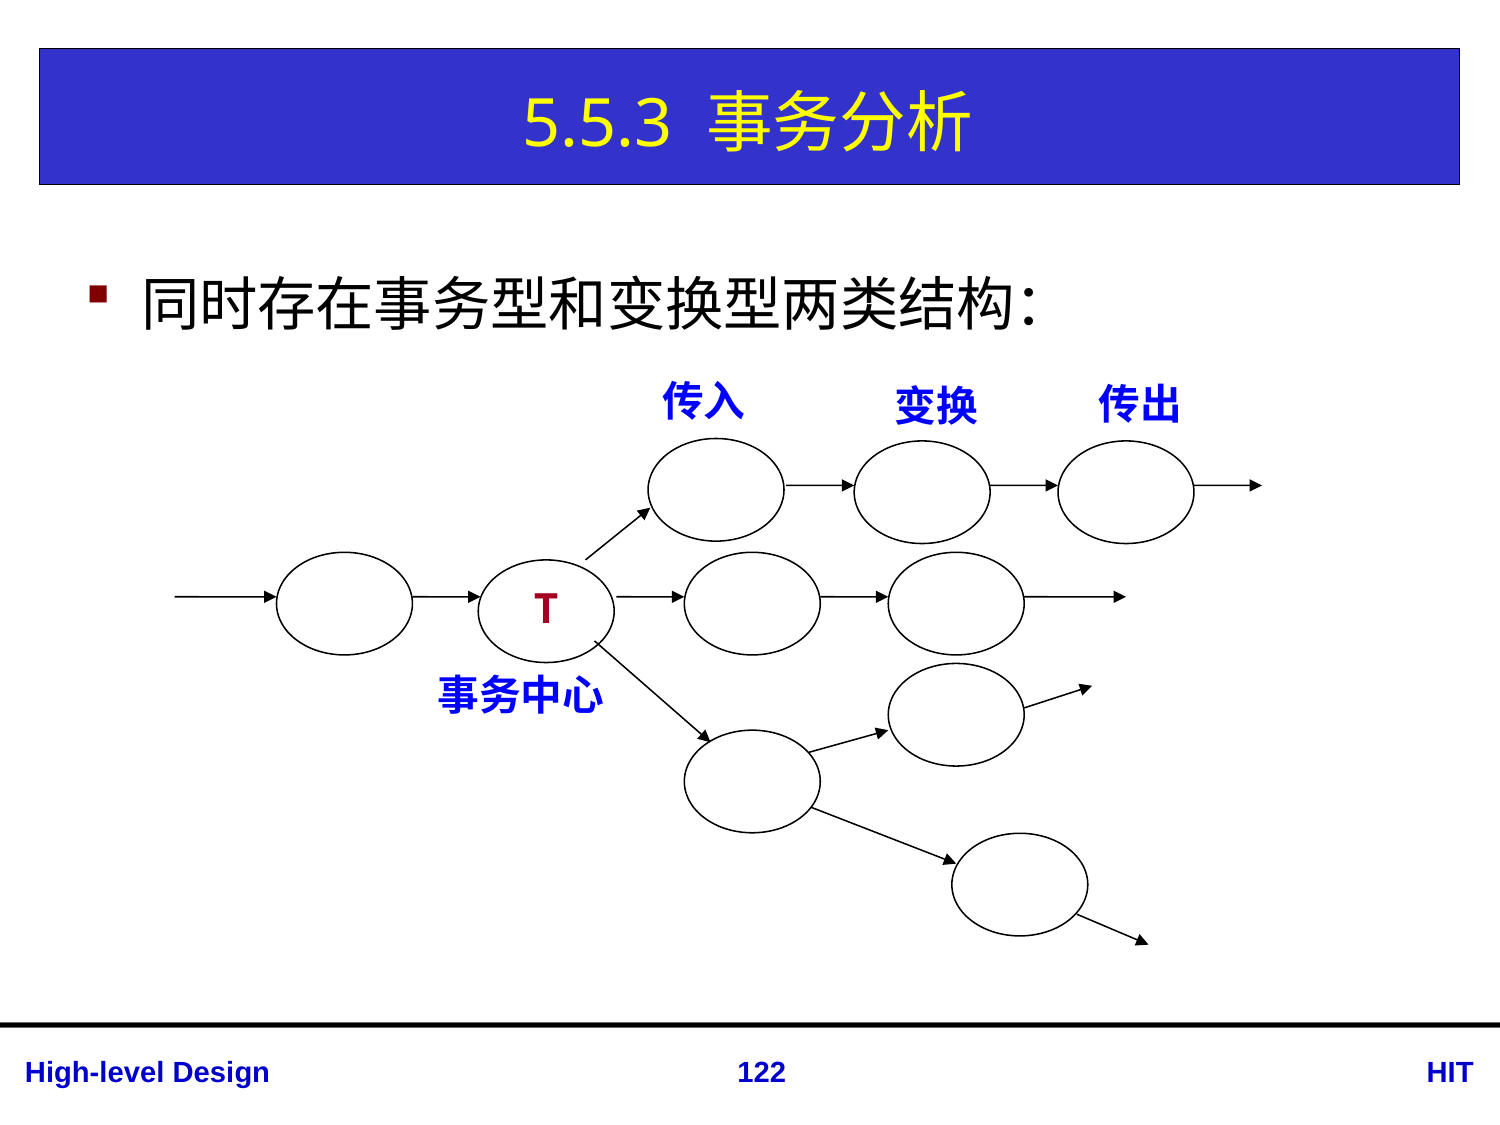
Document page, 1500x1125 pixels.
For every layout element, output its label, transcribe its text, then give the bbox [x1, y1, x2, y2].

title 5.5.3 事务分析 [38, 54, 1457, 185]
text_box 同时存在事务型和变换型两类结构： [70, 259, 1225, 345]
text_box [174, 367, 1263, 945]
